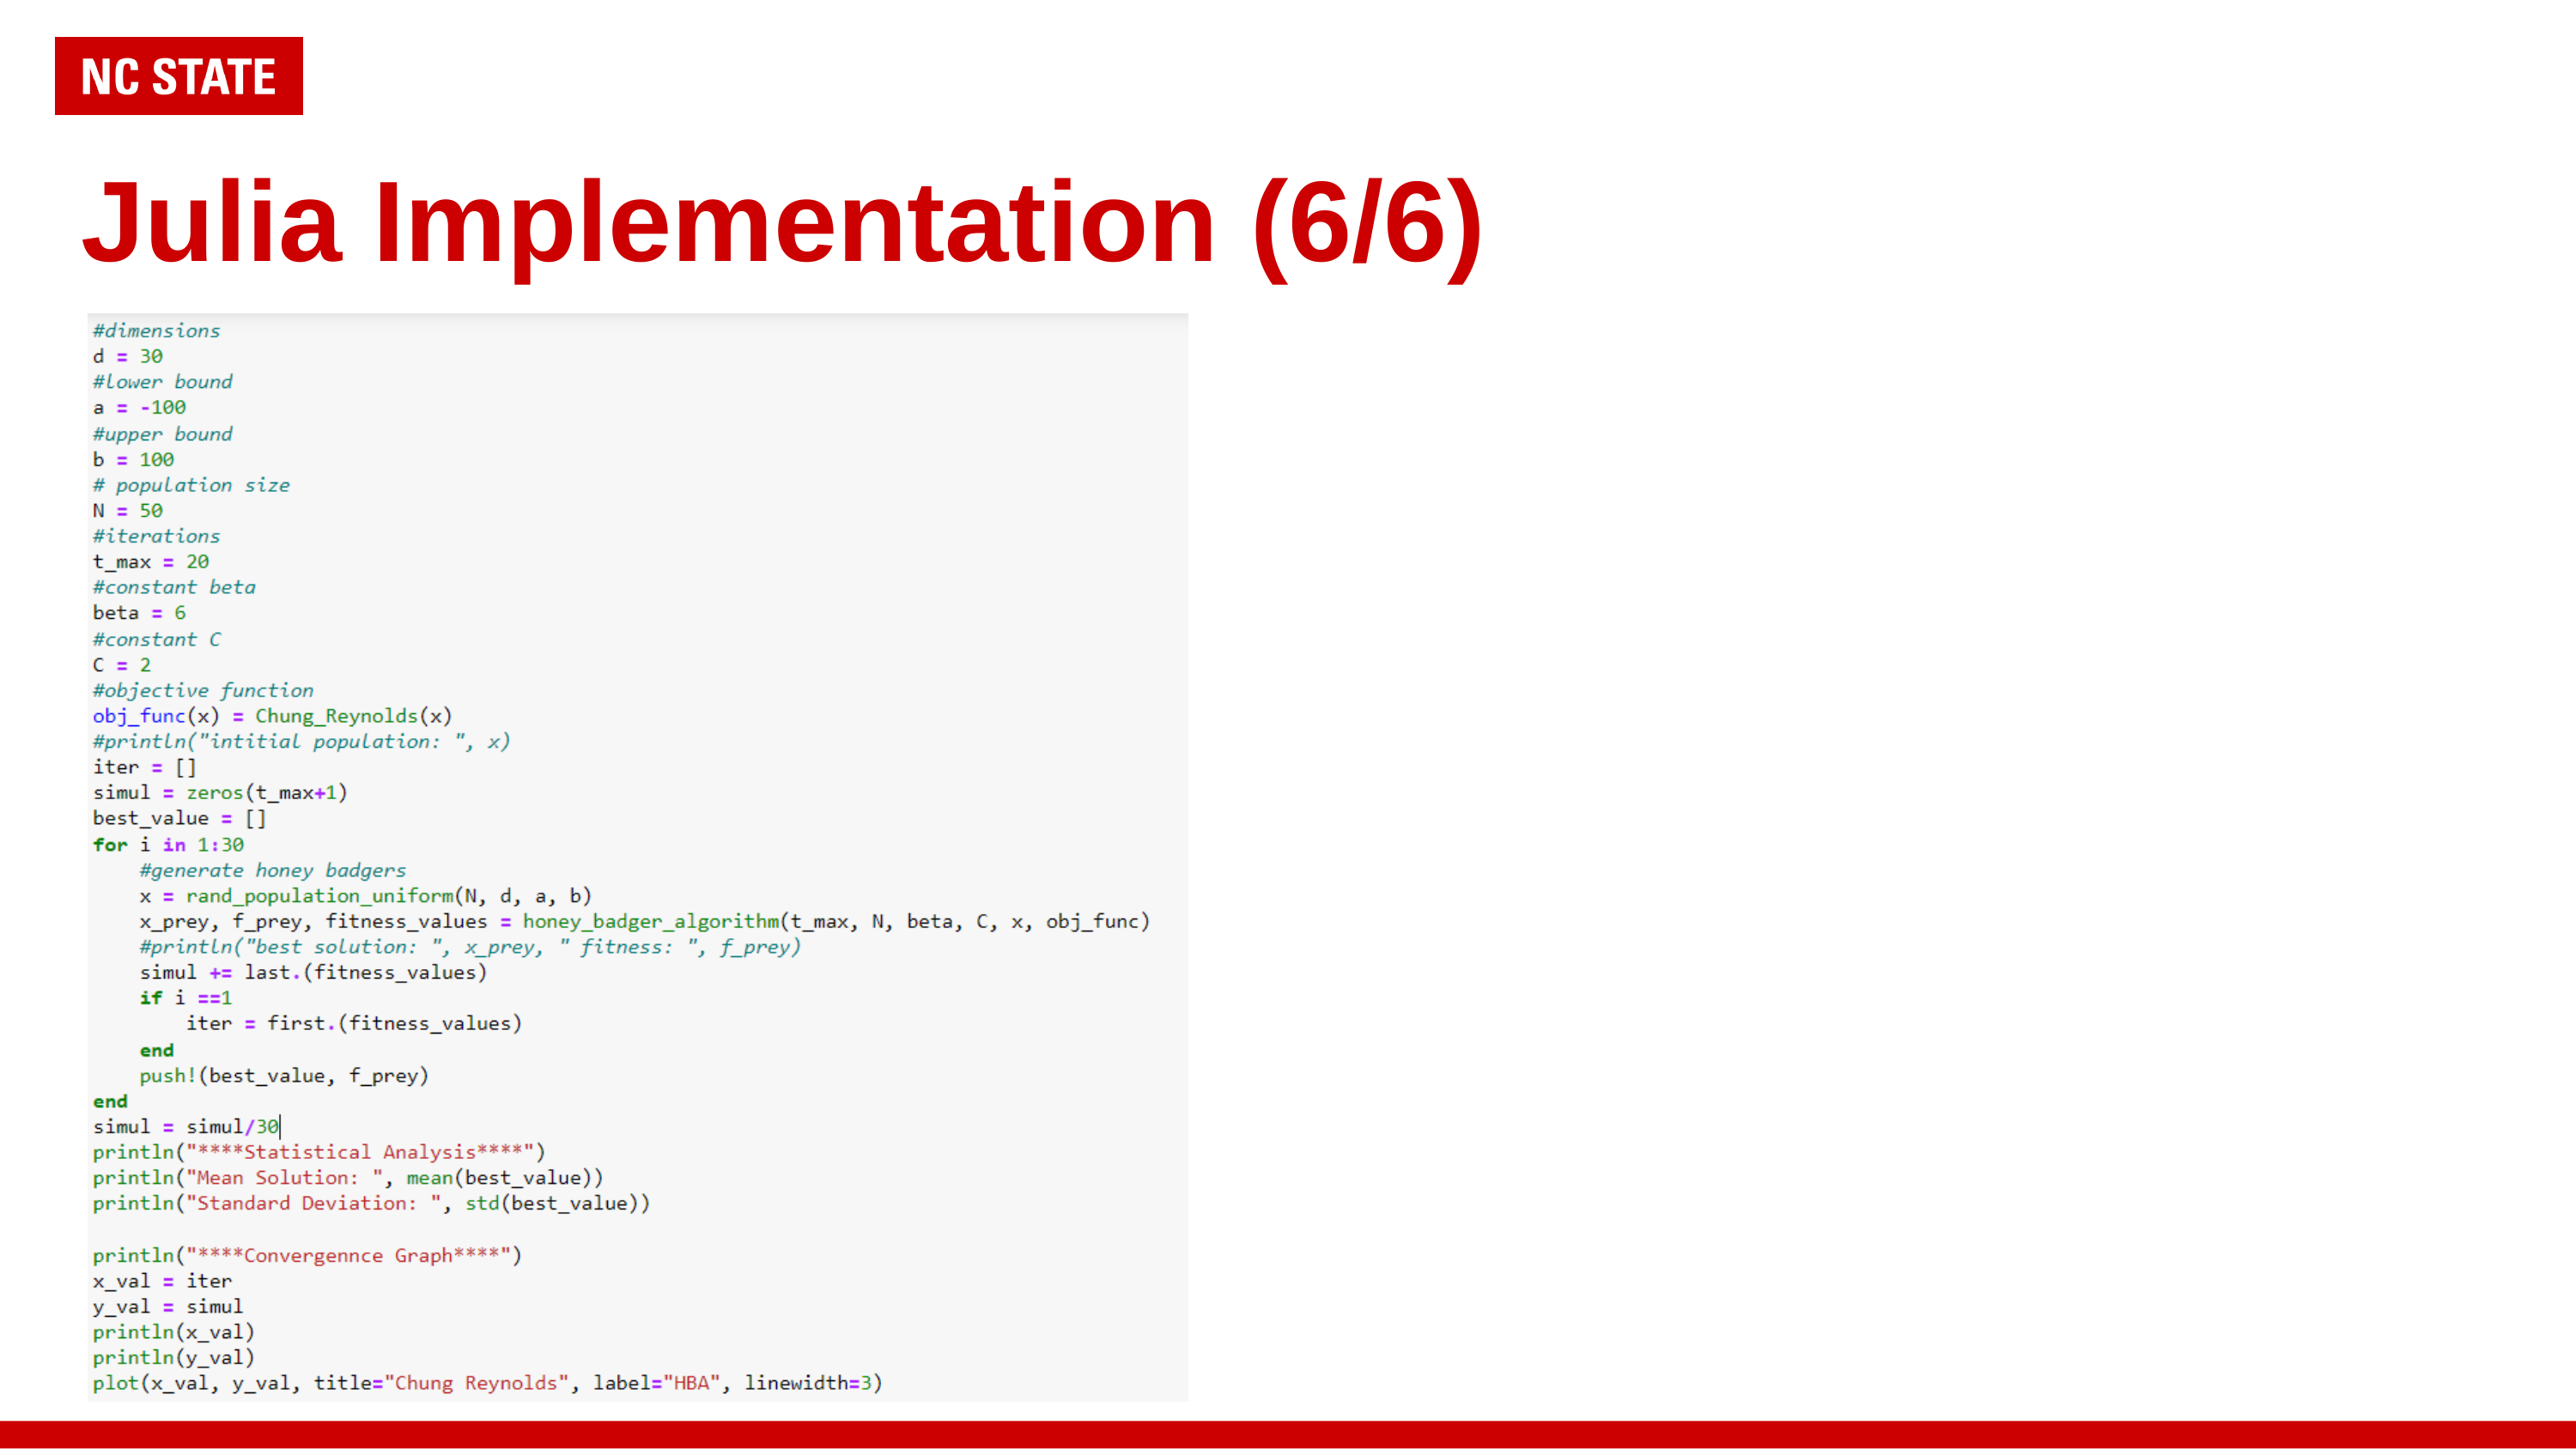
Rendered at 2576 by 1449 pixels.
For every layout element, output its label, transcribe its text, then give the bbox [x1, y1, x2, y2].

picture [55, 37, 303, 115]
picture [87, 313, 1188, 1402]
title Julia Implementation (6/6) [55, 120, 2457, 298]
